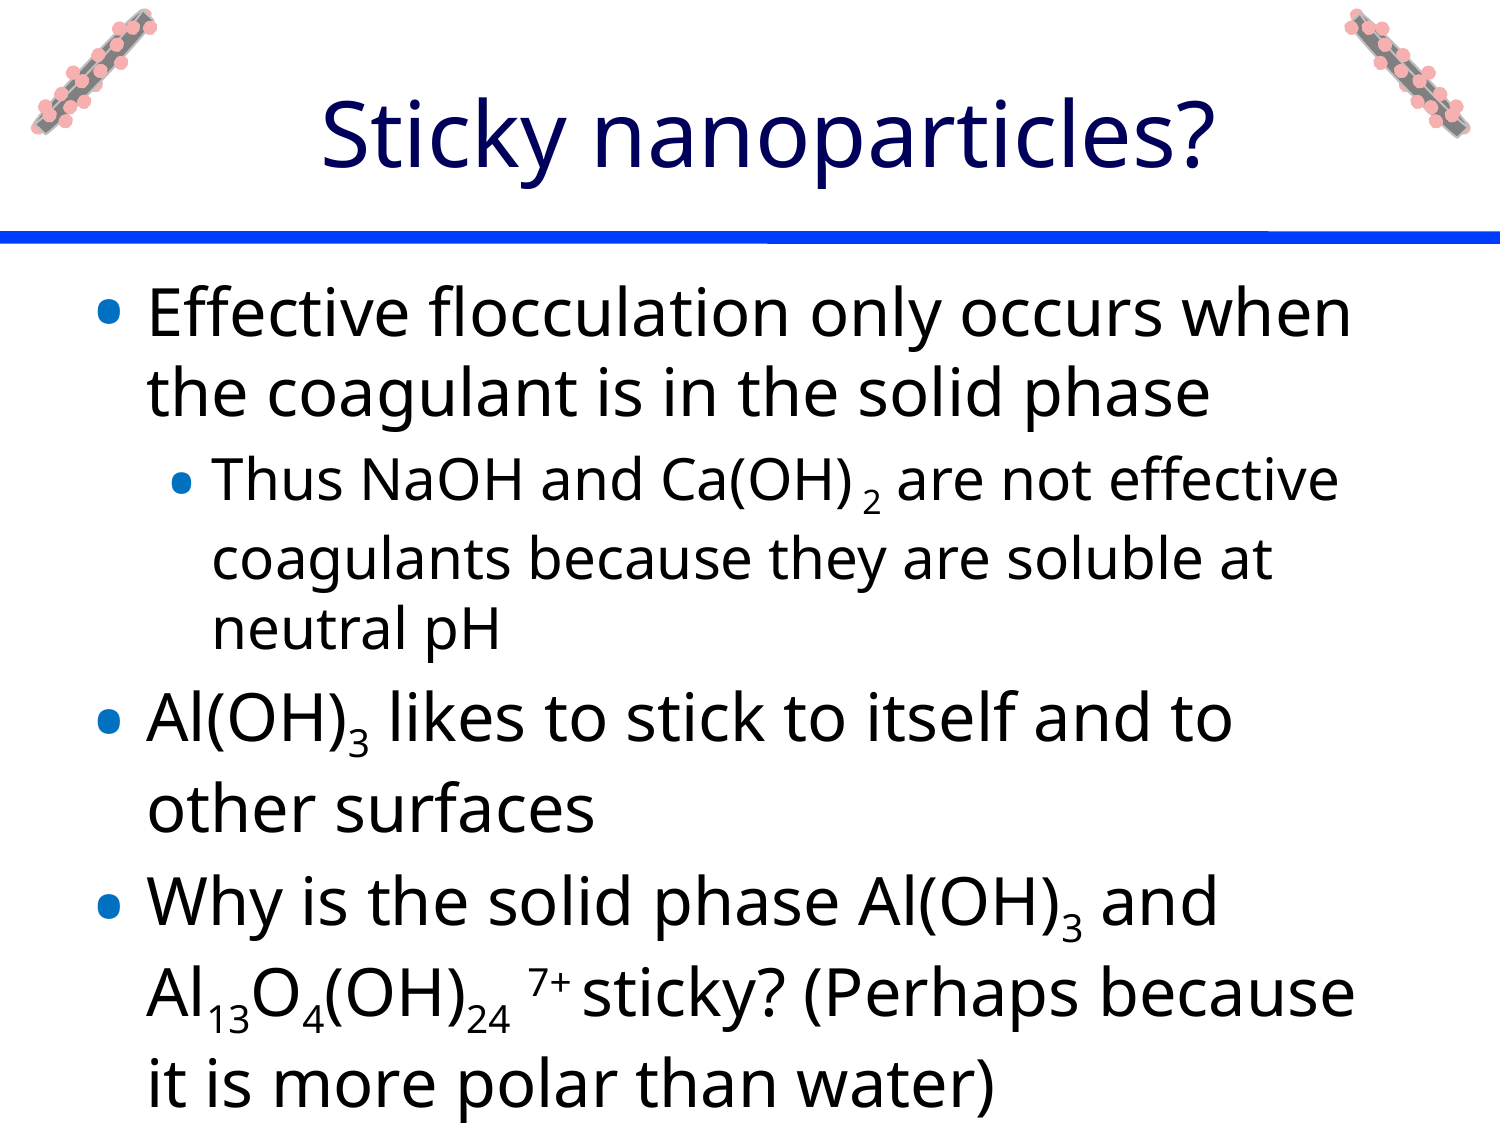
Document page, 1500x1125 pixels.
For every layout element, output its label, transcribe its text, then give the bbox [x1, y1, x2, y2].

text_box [33, 0, 155, 151]
list Effective flocculation only occurs when the coagulant is in the solid phase Thus NaOH and Ca(OH) 2 are not effective coagulants because they are soluble at neutral pH Al(OH)3 likes to stick to itself and to other surfaces Why is the solid phase Al(OH)3 and Al13O4(OH)24 7+ sticky? (Perhaps because it is more polar than water) [74, 262, 1426, 1006]
title Sticky nanoparticles? [75, 37, 1463, 225]
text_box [1346, 0, 1469, 155]
